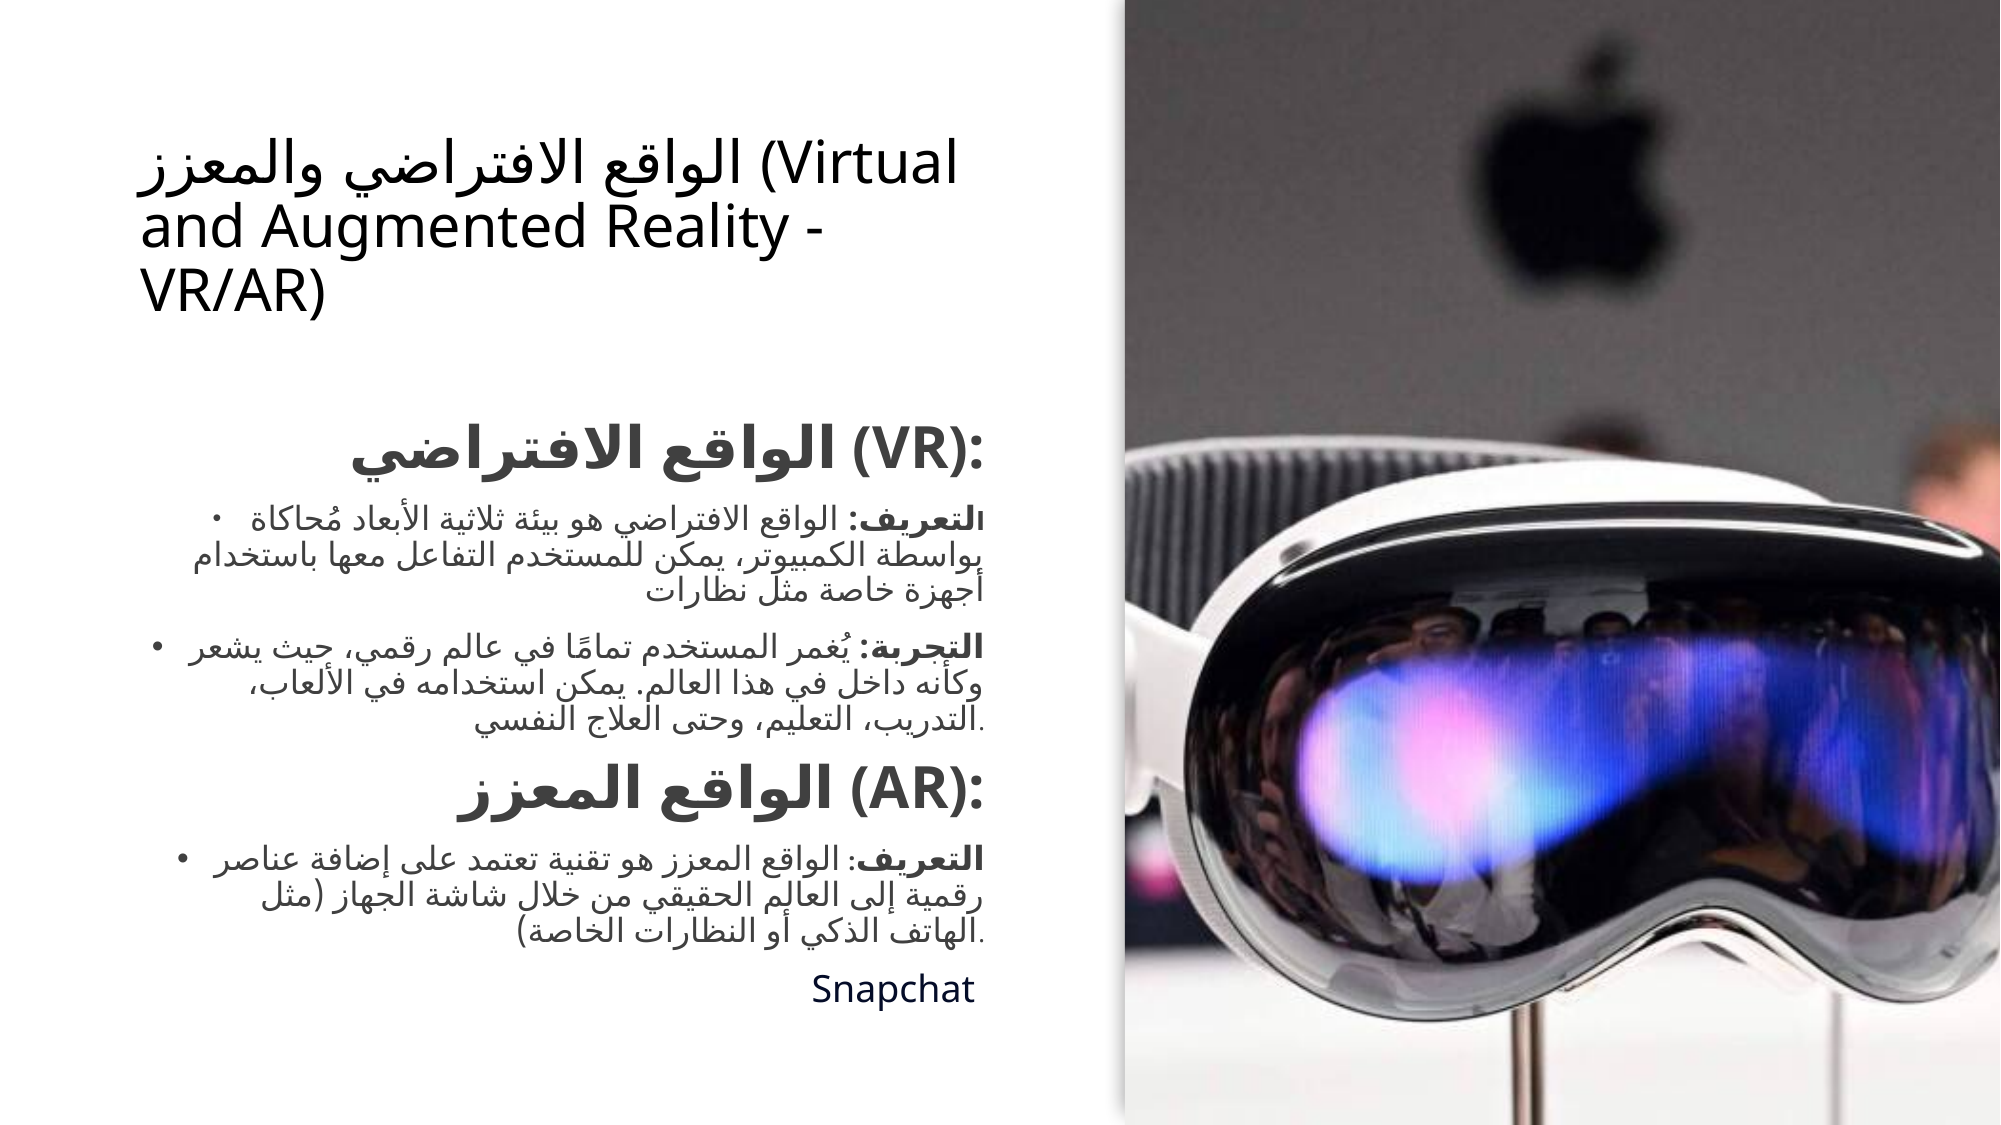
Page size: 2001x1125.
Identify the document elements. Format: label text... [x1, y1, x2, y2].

list الواقع الافتراضي (VR): التعريف: الواقع الافتراضي هو بيئة ثلاثية الأبعاد مُحاكاة بواسطة الكمبيوتر، يمكن للمستخدم التفاعل معها باستخدام أجهزة خاصة مثل نظارات التجربة: يُغمر المستخدم تمامًا في عالم رقمي، حيث يشعر وكأنه داخل في هذا العالم. يمكن استخدامه في الألعاب، التدريب، التعليم، وحتى العلاج النفسي. الواقع المعزز (AR): التعريف: الواقع المعزز هو تقنية تعتمد على إضافة عناصر رقمية إلى العالم الحقيقي من خلال شاشة الجهاز (مثل الهاتف الذكي أو النظارات الخاصة). Snapchat [124, 405, 1000, 1024]
picture [1124, 0, 2000, 1125]
text_box [0, 0, 1124, 1125]
title الواقع الافتراضي والمعزز (Virtual and Augmented Reality - VR/AR) [124, 125, 1000, 405]
